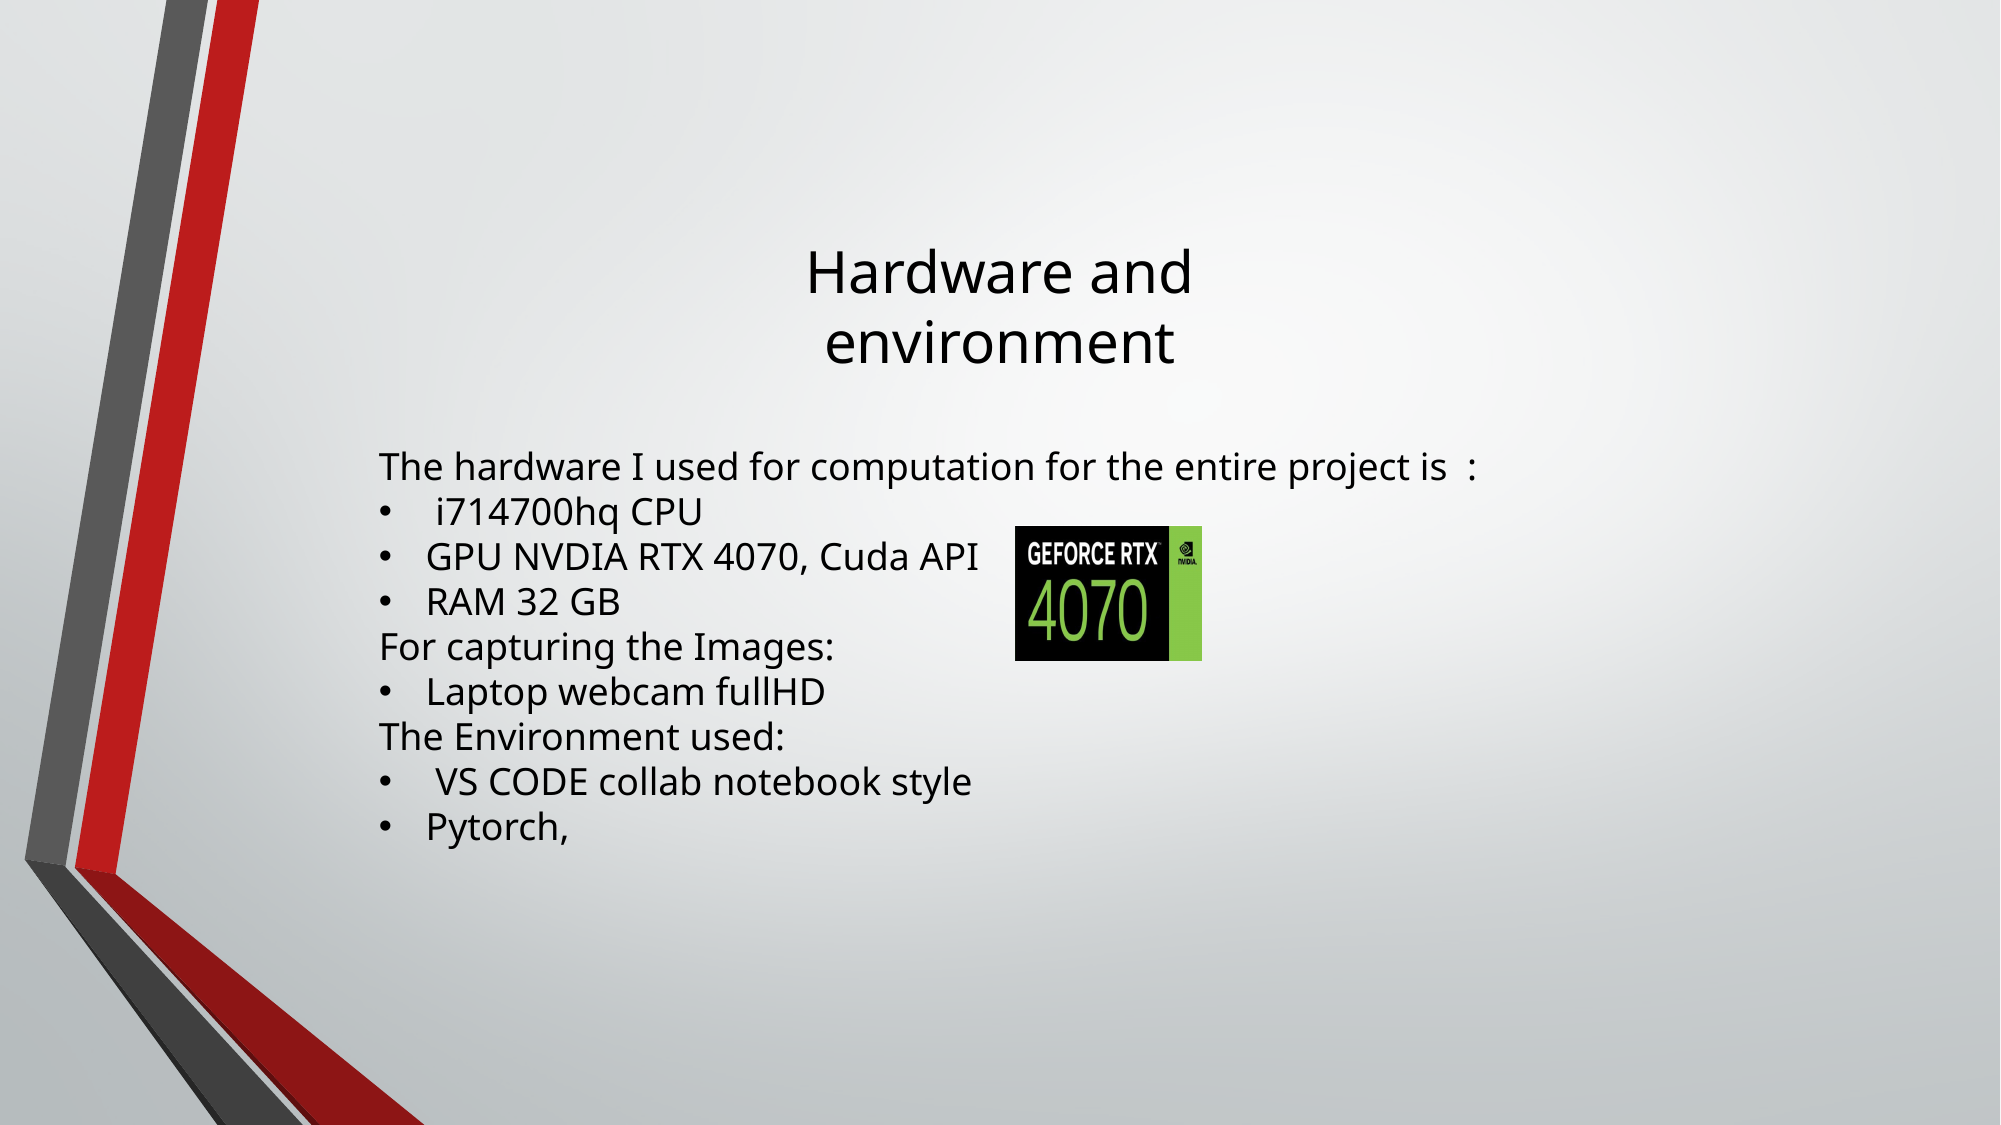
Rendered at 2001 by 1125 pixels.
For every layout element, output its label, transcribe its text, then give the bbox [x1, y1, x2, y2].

text_box The hardware I used for computation for the entire project is : i714700hq CPU GPU NVDIA RTX 4070, Cuda API RAM 32 GB For capturing the Images: Laptop webcam fullHD The Environment used: VS CODE collab notebook style Pytorch, [363, 435, 1577, 856]
text_box Hardware and environment [654, 227, 1346, 383]
picture [1015, 525, 1202, 661]
